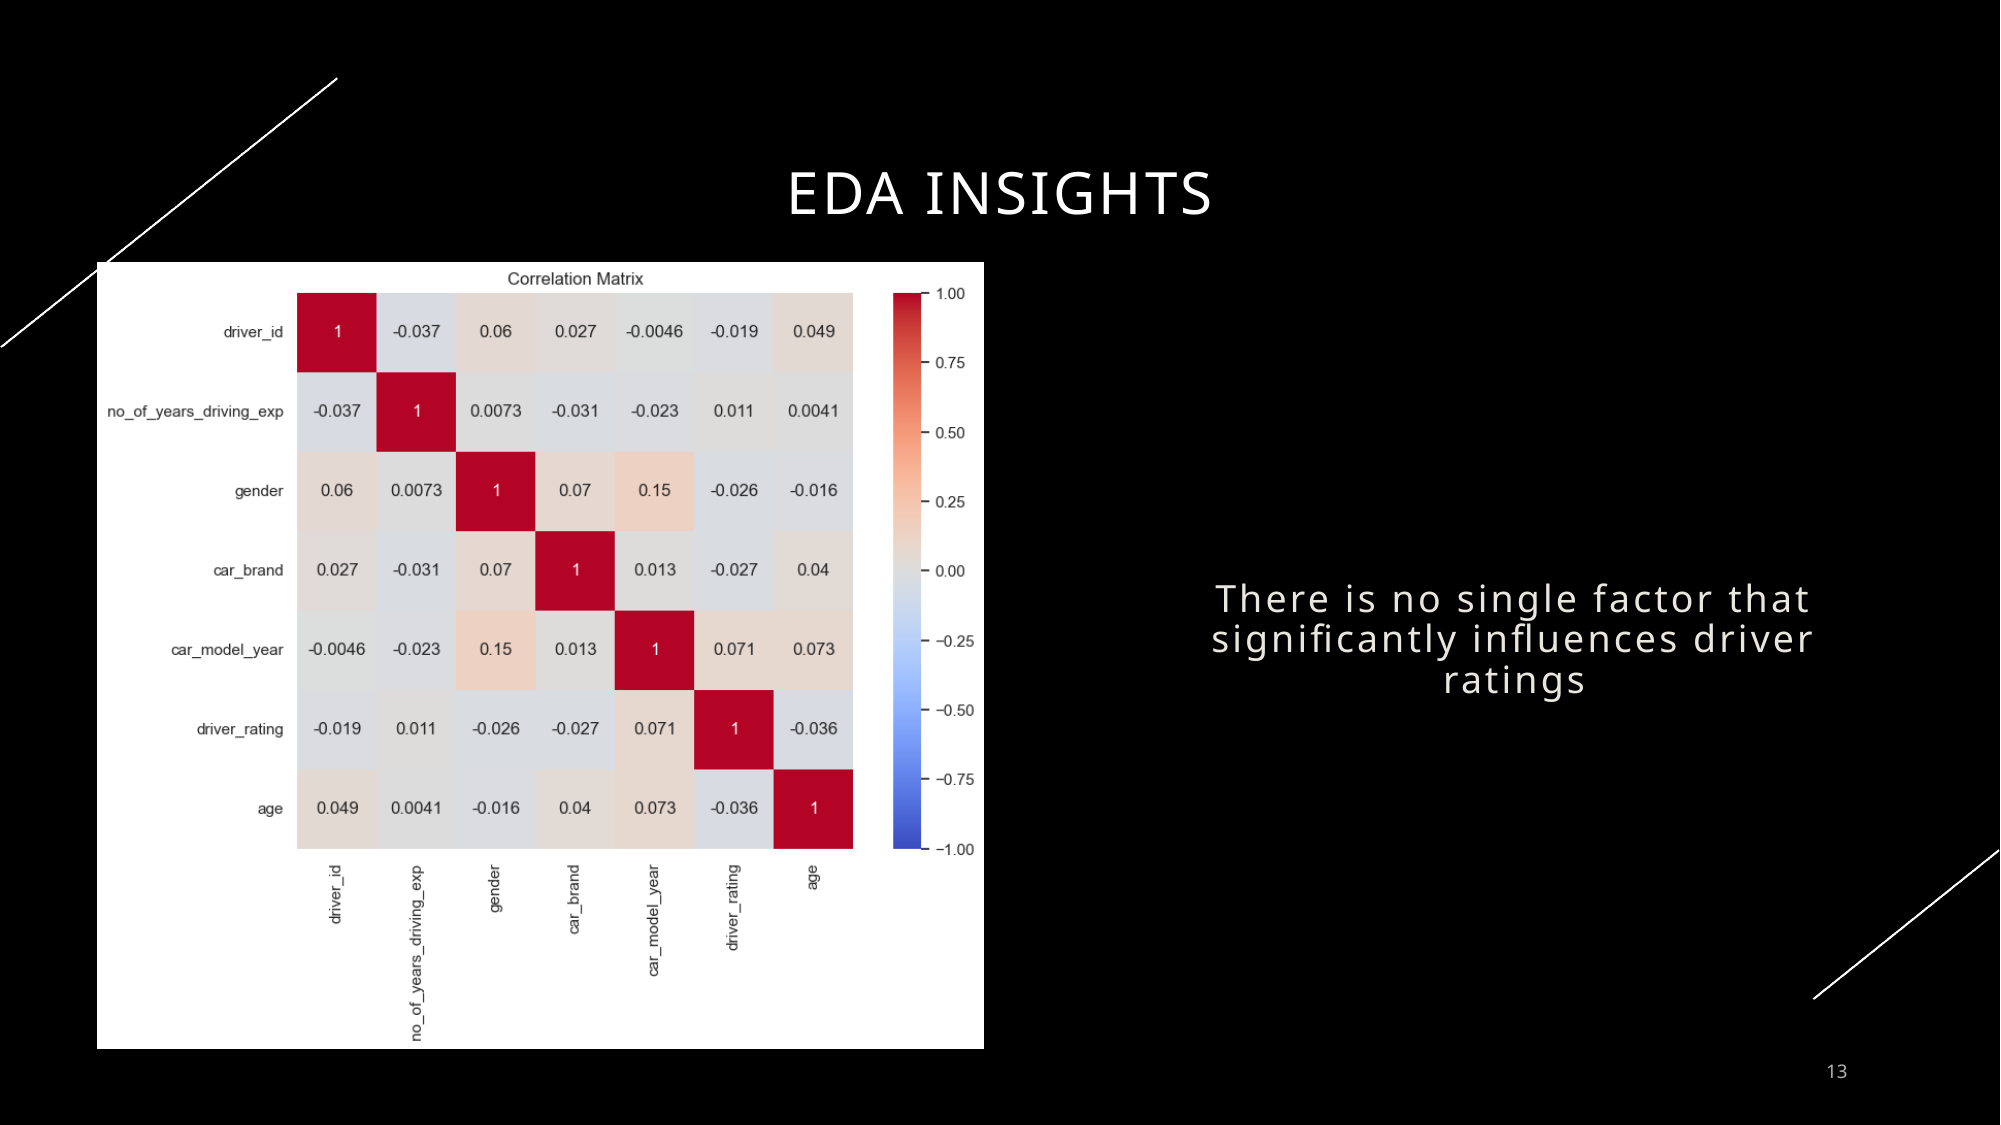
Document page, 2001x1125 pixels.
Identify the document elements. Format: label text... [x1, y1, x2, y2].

slide_number 13 [1412, 1042, 1863, 1103]
text_box There is no single factor that significantly influences driver ratings [1165, 489, 1863, 793]
title EDA insights [309, 86, 1691, 305]
picture [1812, 849, 2000, 1000]
picture [0, 77, 984, 1049]
